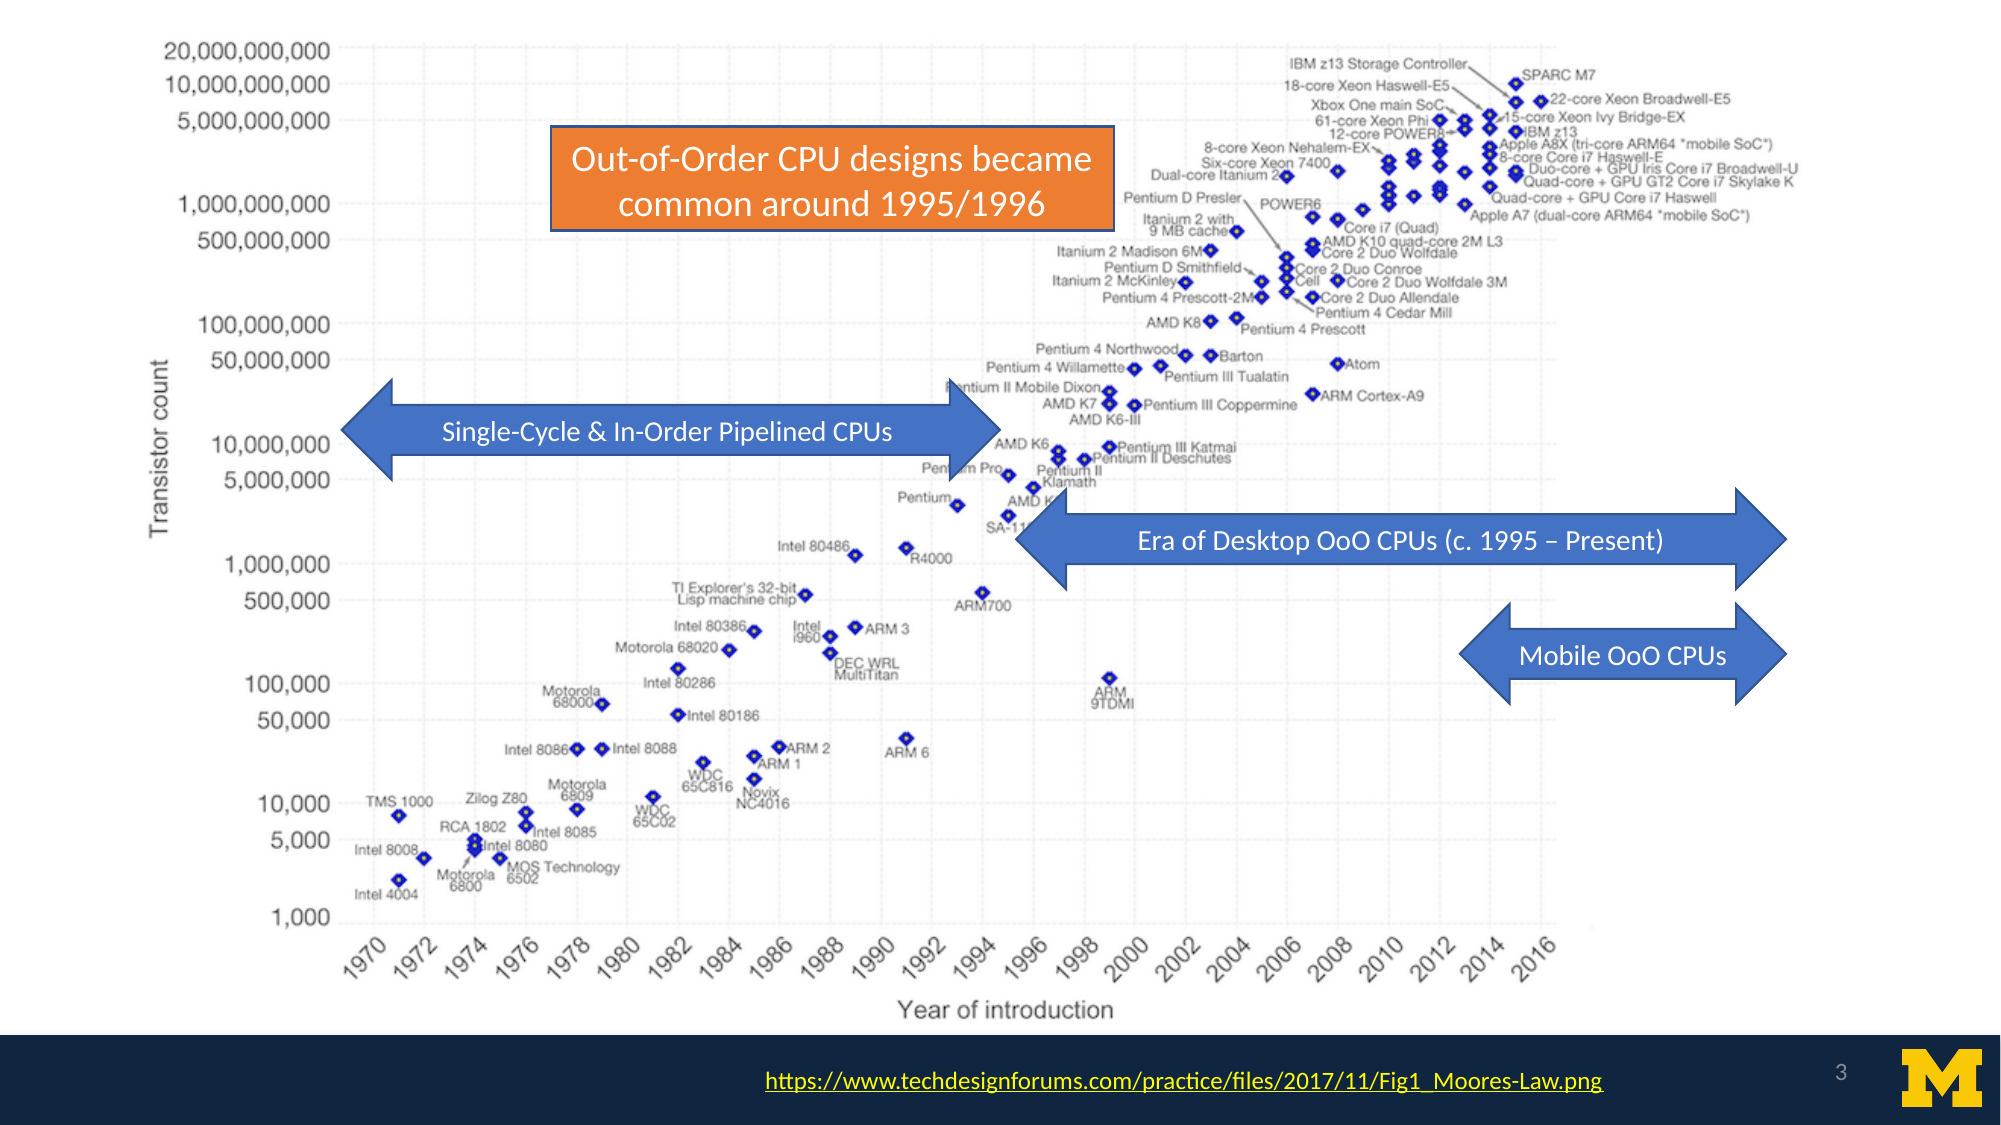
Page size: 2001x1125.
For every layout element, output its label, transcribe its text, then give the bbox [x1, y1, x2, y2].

picture [1902, 1049, 1982, 1107]
text_box https://www.techdesignforums.com/practice/files/2017/11/Fig1_Moores-Law.png [750, 1056, 1619, 1102]
slide_number 3 [1412, 1040, 1863, 1101]
picture [134, 12, 1803, 1028]
